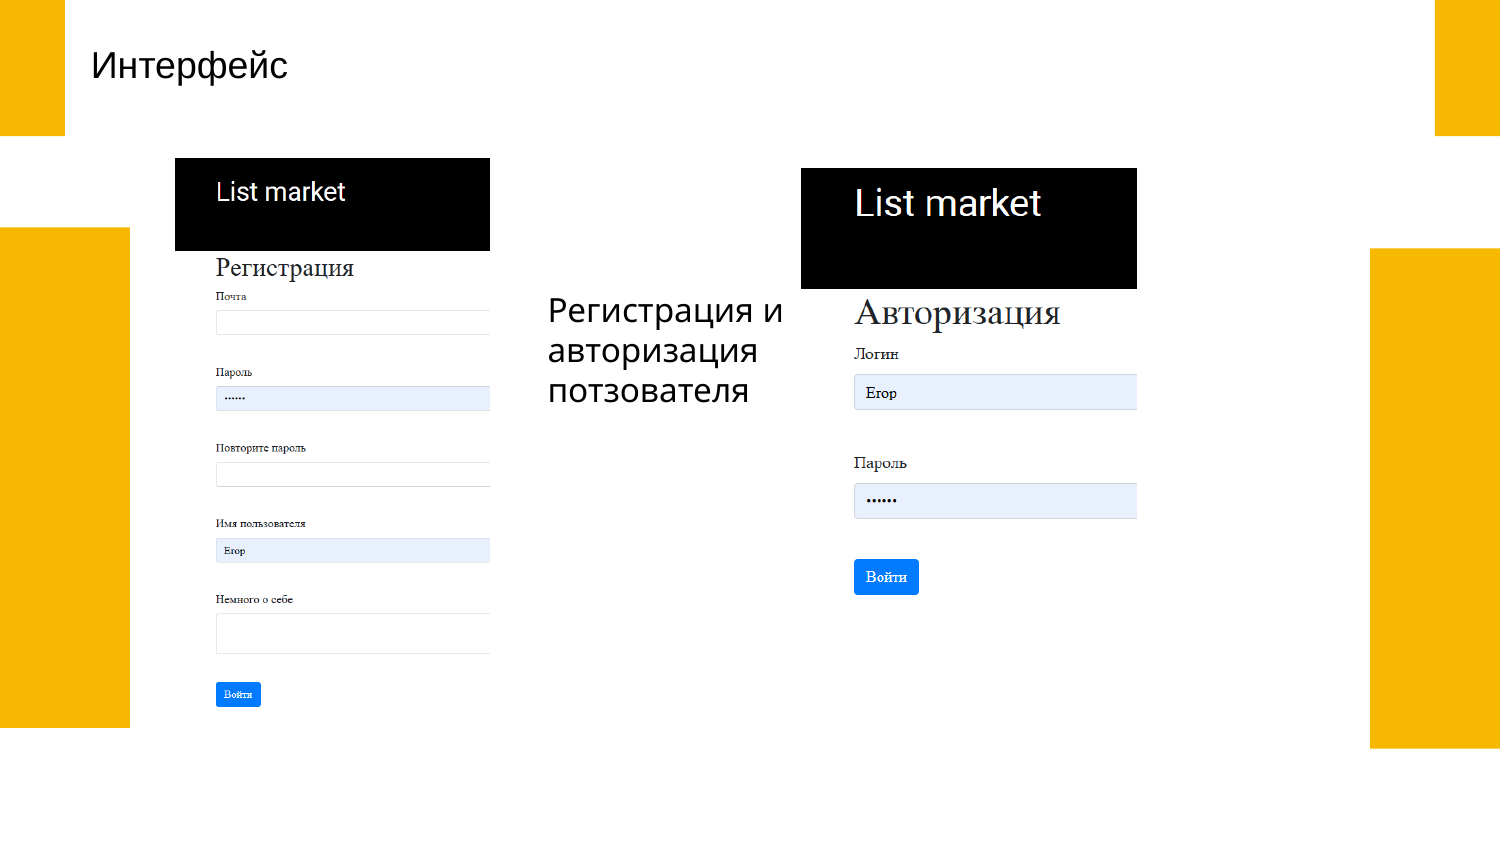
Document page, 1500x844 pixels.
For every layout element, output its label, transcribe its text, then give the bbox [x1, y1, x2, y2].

picture [175, 158, 491, 717]
text_box [1434, 0, 1500, 137]
text_box [1369, 247, 1500, 750]
text_box Интерфейс [76, 33, 303, 94]
text_box [0, 0, 66, 137]
text_box [0, 226, 131, 729]
picture [801, 168, 1137, 632]
text_box Регистрация и авторизация потзователя [532, 282, 801, 417]
